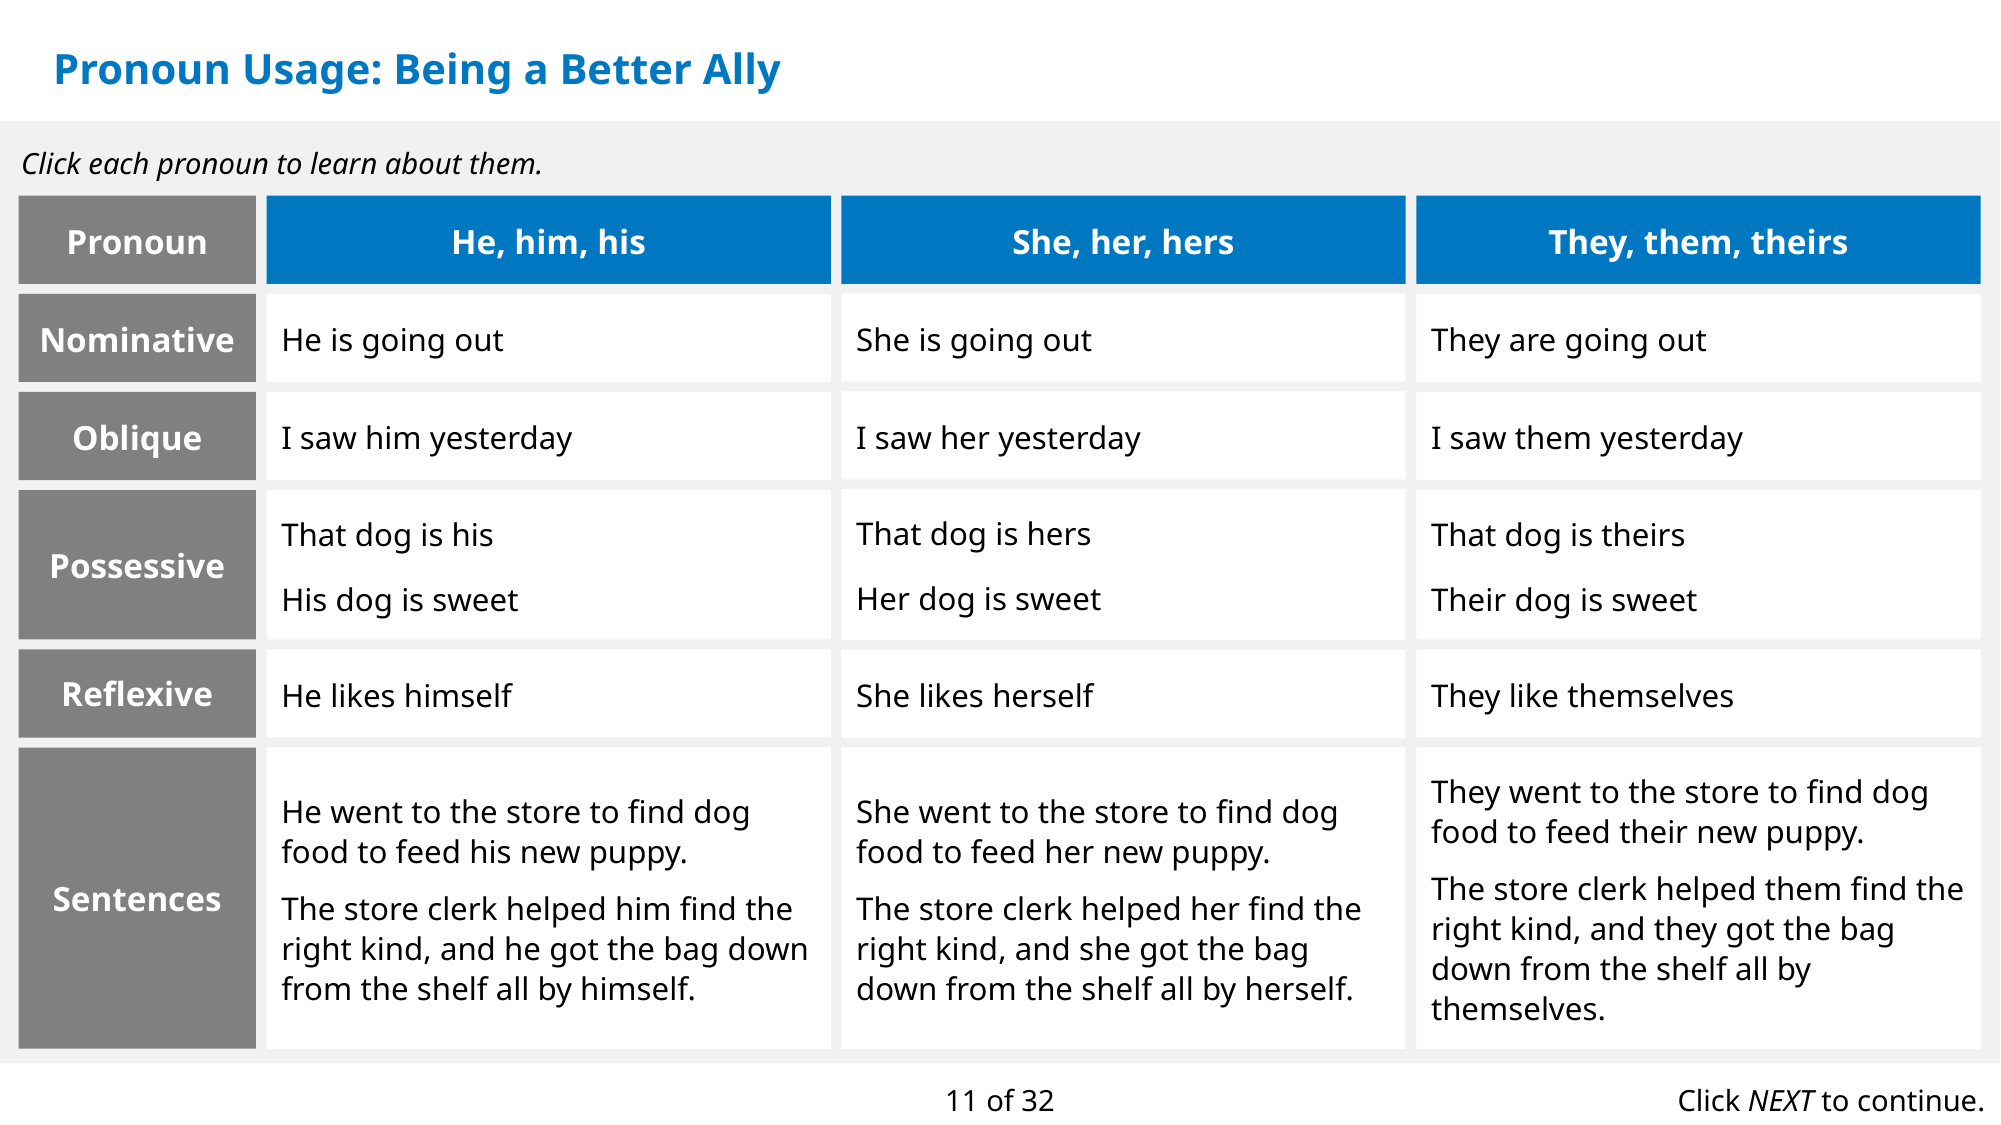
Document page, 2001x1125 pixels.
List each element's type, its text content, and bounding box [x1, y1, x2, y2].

text_box Nominative [18, 293, 257, 383]
text_box I saw her yesterday [840, 390, 1407, 481]
text_box I saw them yesterday [1415, 391, 1982, 481]
text_box Click each pronoun to learn about them. [6, 138, 769, 188]
text_box He went to the store to find dog food to feed his new puppy. The store clerk helped him find the right kind, and he got the bag down from the shelf all by himself. [266, 746, 832, 1050]
title Pronoun Usage: Being a Better Ally [38, 29, 1764, 112]
text_box They like themselves [1415, 648, 1982, 739]
text_box He likes himself [266, 648, 832, 739]
text_box She, her, hers [840, 195, 1407, 285]
text_box That dog is theirs Their dog is sweet [1415, 489, 1982, 640]
text_box He, him, his [266, 195, 832, 285]
text_box Reflexive [18, 648, 257, 739]
text_box I saw him yesterday [266, 391, 832, 481]
text_box They are going out [1415, 293, 1982, 383]
text_box Possessive [18, 489, 257, 640]
text_box 11 of 32 [800, 1074, 1200, 1125]
text_box [0, 120, 2000, 1064]
text_box She is going out [840, 292, 1407, 383]
text_box Pronoun [18, 195, 257, 285]
text_box That dog is his His dog is sweet [266, 489, 832, 640]
text_box They, them, theirs [1415, 195, 1982, 285]
text_box That dog is hers Her dog is sweet [840, 488, 1407, 641]
text_box She went to the store to find dog food to feed her new puppy. The store clerk helped her find the right kind, and she got the bag down from the shelf all by herself. [840, 746, 1407, 1050]
text_box He is going out [266, 293, 832, 383]
text_box Sentences [18, 746, 257, 1050]
text_box She likes herself [840, 649, 1407, 739]
text_box They went to the store to find dog food to feed their new puppy. The store clerk helped them find the right kind, and they got the bag down from the shelf all by themselves. [1415, 746, 1982, 1050]
text_box Oblique [18, 391, 257, 481]
text_box Click NEXT to continue. [1600, 1074, 2000, 1125]
